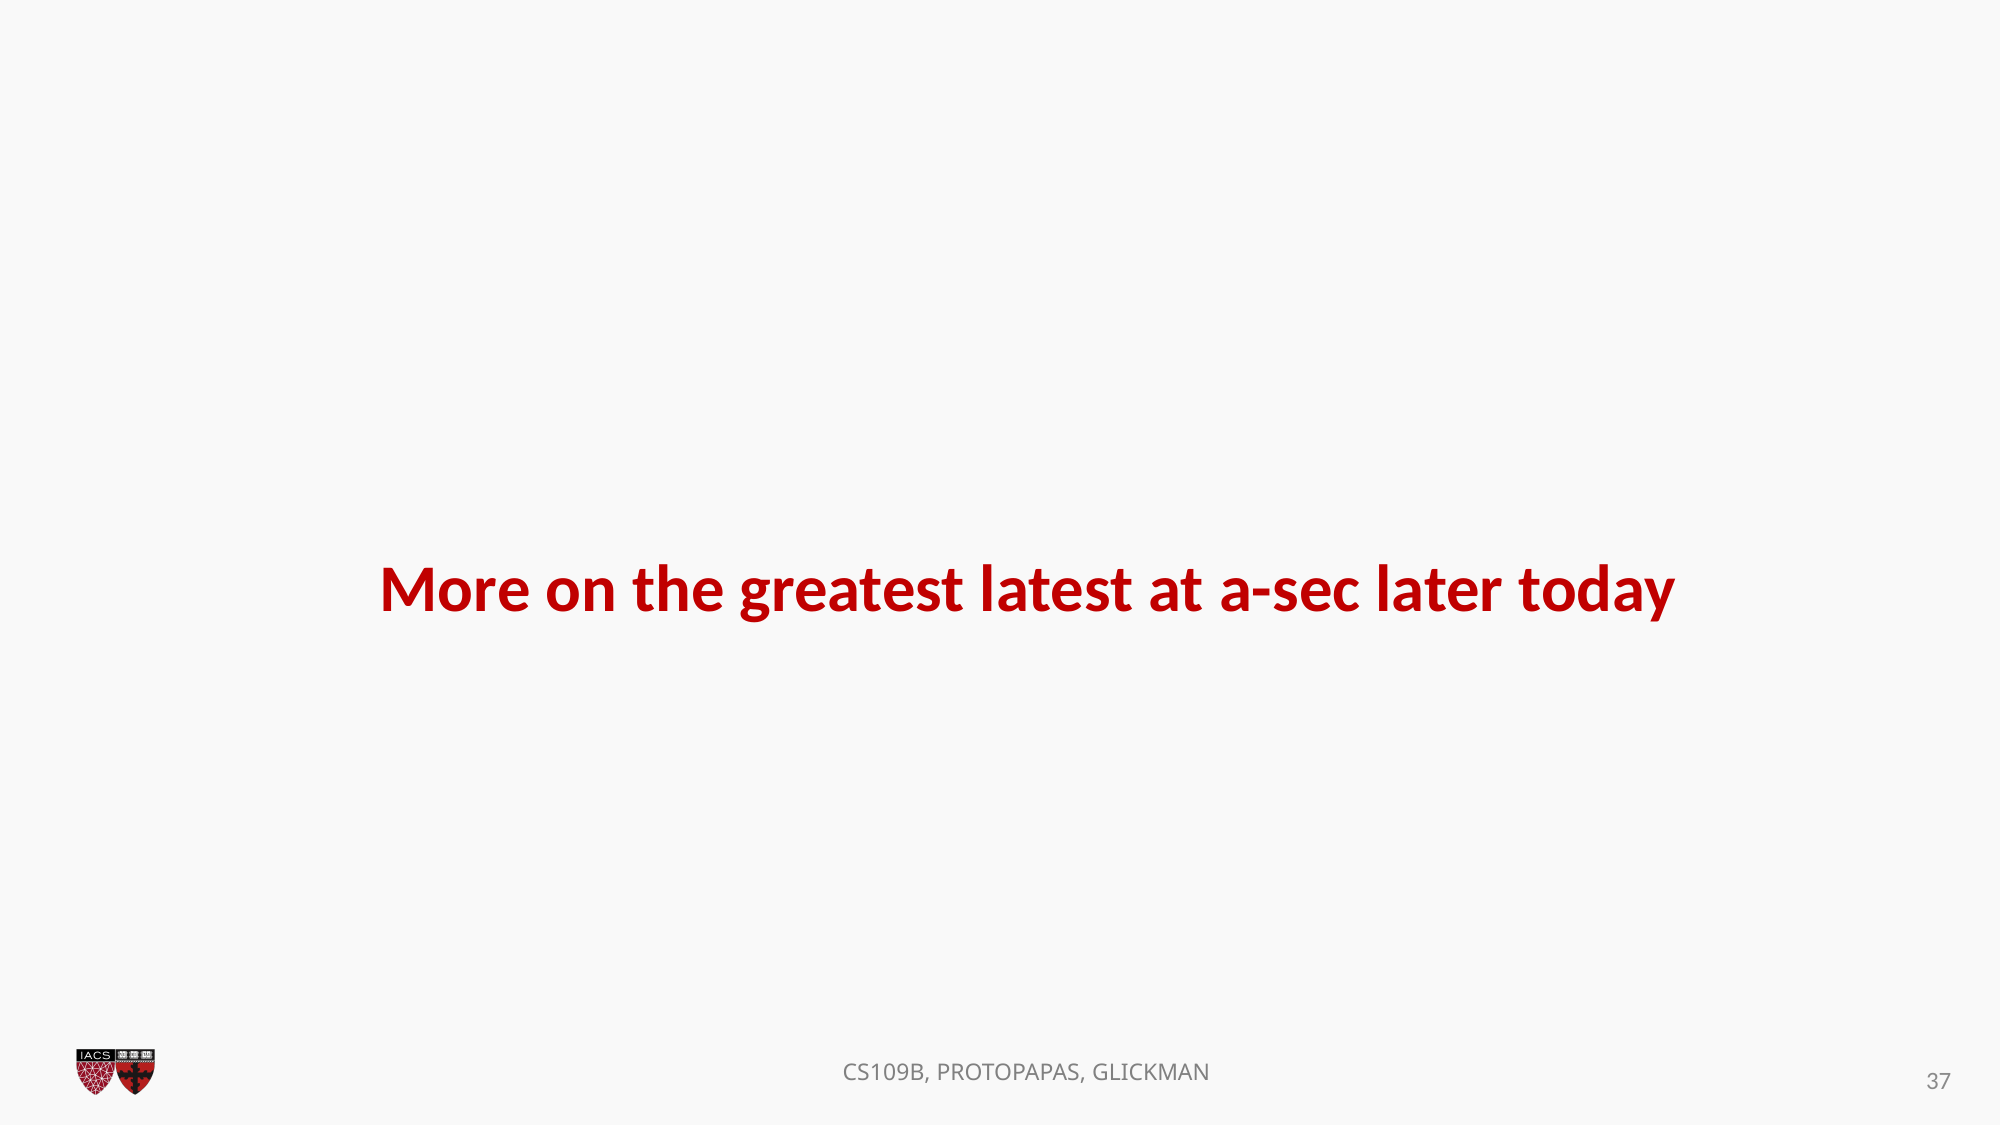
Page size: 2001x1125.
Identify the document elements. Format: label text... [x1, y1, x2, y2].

text_box More on the greatest latest at a-sec later today [365, 537, 1764, 633]
picture [75, 1049, 155, 1095]
slide_number 37 [1500, 1050, 1967, 1110]
